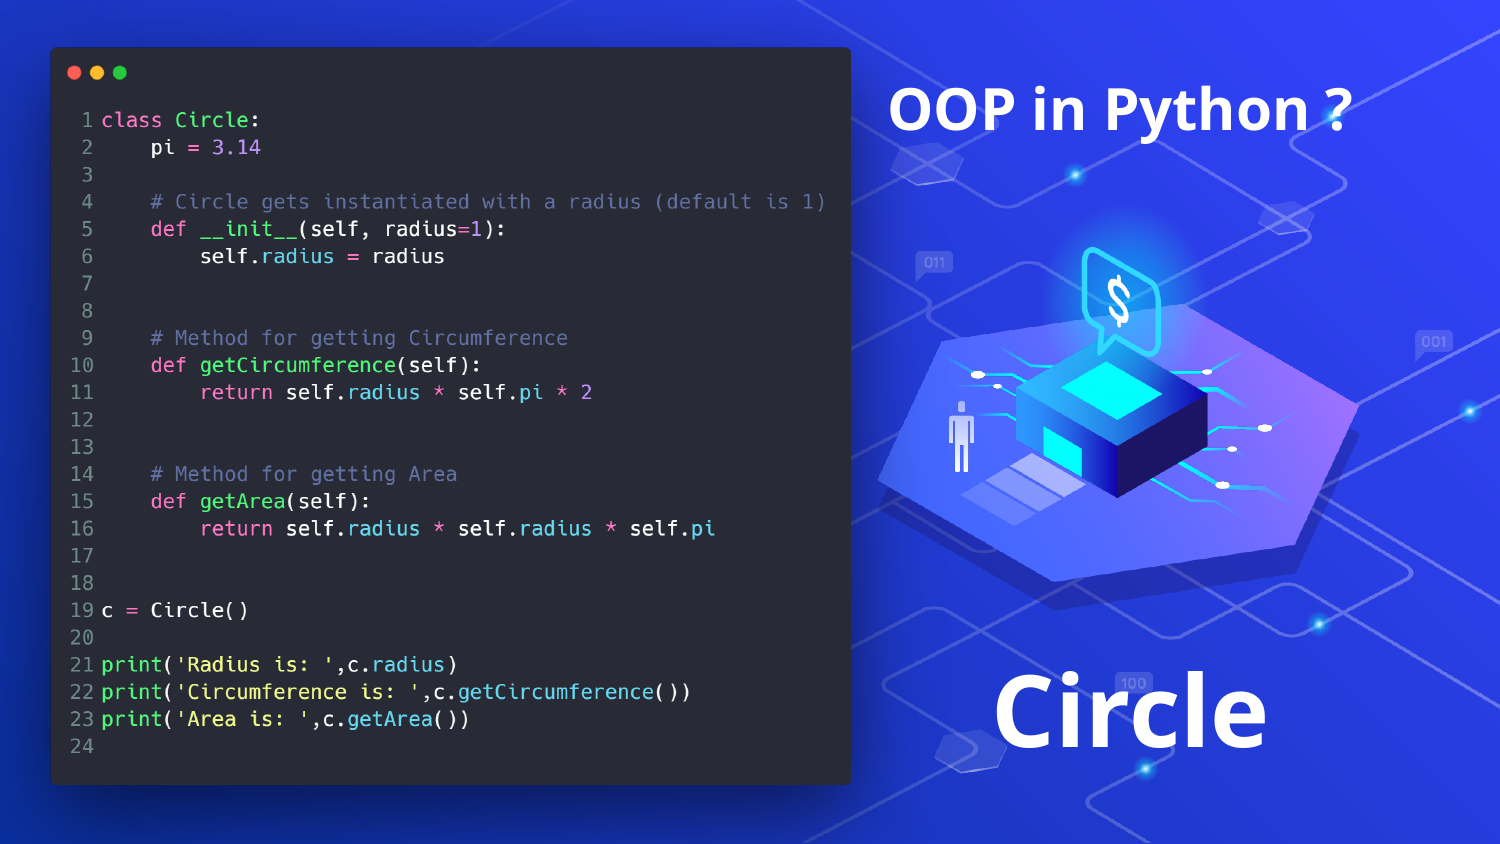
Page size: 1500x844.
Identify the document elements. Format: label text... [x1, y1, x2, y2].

text_box Circle [965, 638, 1396, 768]
title OOP in Python ? [965, 59, 1418, 143]
picture [0, 0, 1500, 844]
